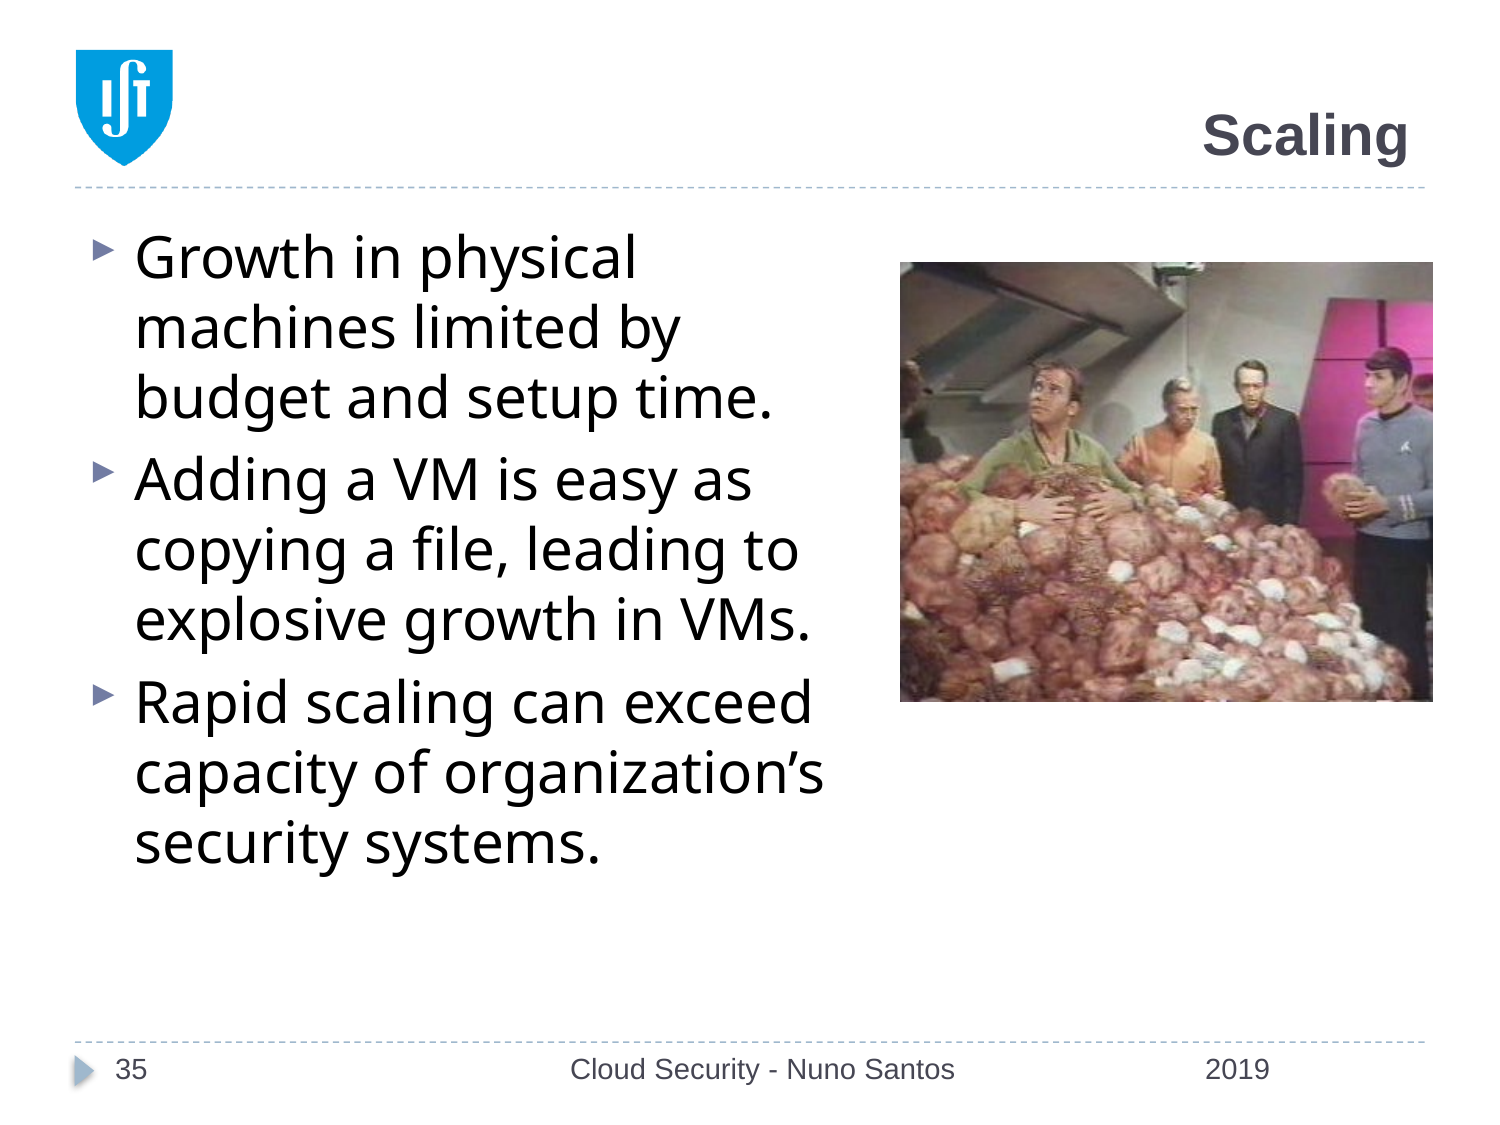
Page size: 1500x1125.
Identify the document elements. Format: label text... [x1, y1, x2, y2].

title Scaling [200, 24, 1425, 175]
footer Cloud Security - Nuno Santos [475, 1042, 1051, 1103]
slide_number 35 [100, 1042, 426, 1103]
list Growth in physical machines limited by budget and setup time. Adding a VM is easy as copying a file, leading to explosive growth in VMs. Rapid scaling can exceed capacity of organization’s security systems. [75, 212, 850, 1005]
picture [899, 262, 1433, 702]
picture [68, 42, 180, 175]
slide_number 2019 [1051, 1042, 1426, 1103]
